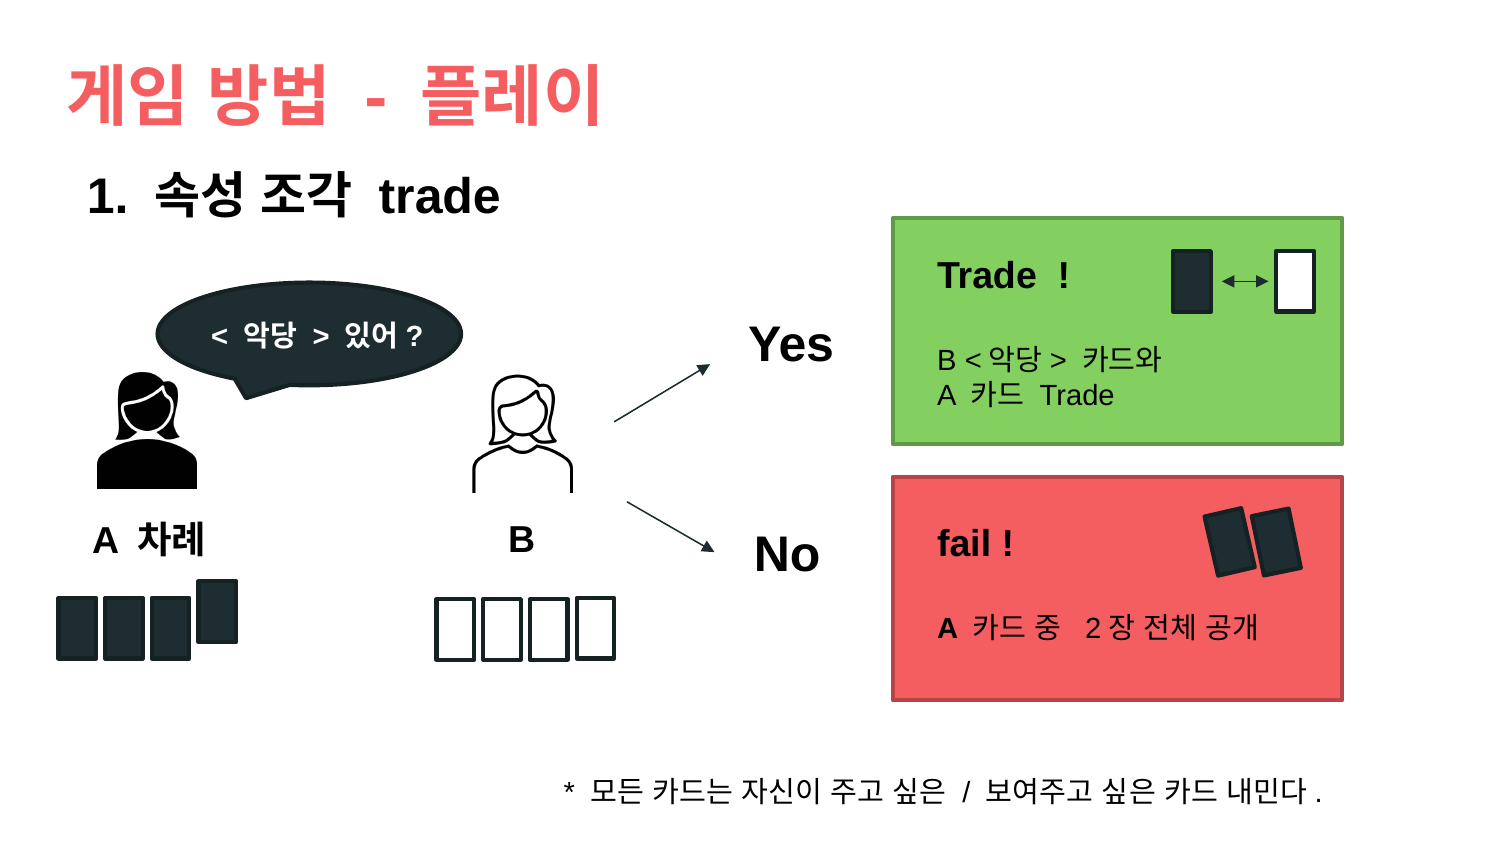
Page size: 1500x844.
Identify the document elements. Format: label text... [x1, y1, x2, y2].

text_box [891, 216, 1344, 446]
text_box [575, 596, 616, 661]
text_box No [739, 514, 922, 589]
text_box < 악당 > 있어? [196, 310, 443, 361]
title 게임 방법 - 플레이 [51, 39, 1449, 142]
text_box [613, 363, 711, 423]
text_box Yes [733, 304, 922, 380]
text_box fail ! A 카드 중 2장 전체 공개 [922, 512, 1293, 652]
text_box [528, 597, 570, 662]
picture [447, 363, 598, 515]
text_box B [493, 524, 552, 568]
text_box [626, 501, 715, 553]
text_box Trade ! B <악당> 카드와 A 카드 Trade [922, 243, 1315, 419]
text_box [1202, 506, 1257, 578]
text_box [103, 596, 145, 661]
text_box [155, 280, 464, 401]
text_box [1249, 506, 1303, 578]
text_box [481, 597, 523, 662]
text_box [1171, 249, 1213, 314]
text_box [56, 596, 98, 661]
text_box [1274, 249, 1316, 314]
text_box [434, 597, 476, 662]
text_box [891, 475, 1344, 702]
text_box [150, 596, 191, 661]
text_box 1. 속성 조각 trade [72, 156, 607, 231]
text_box A 차례 [77, 508, 249, 569]
text_box [196, 579, 238, 644]
picture [71, 360, 223, 512]
text_box * 모든 카드는 자신이 주고 싶은 / 보여주고 싶은 카드 내민다. [548, 765, 1400, 816]
